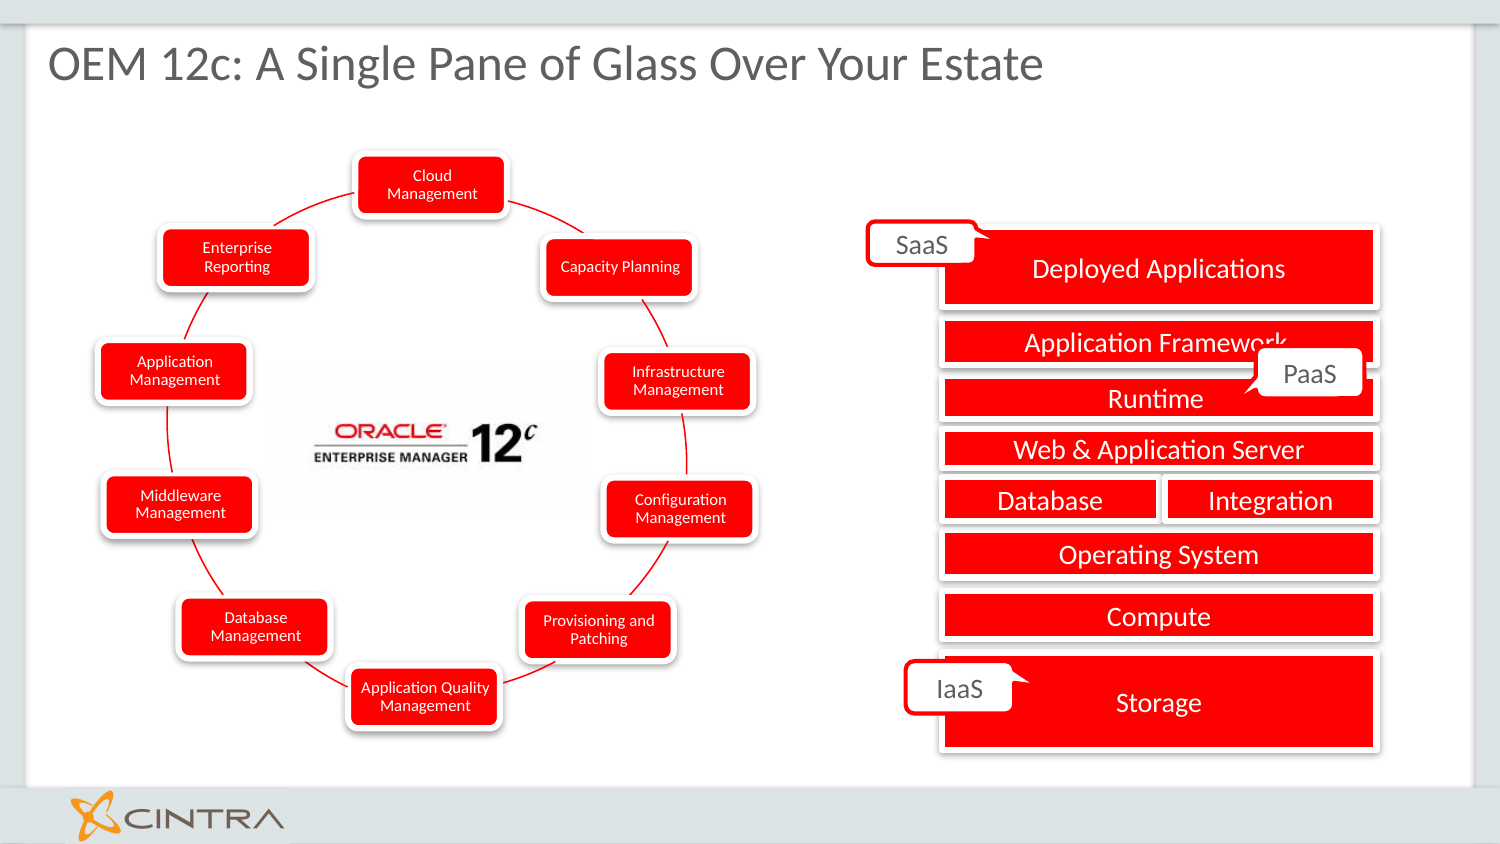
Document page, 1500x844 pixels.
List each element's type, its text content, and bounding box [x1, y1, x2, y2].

title OEM 12c: A Single Pane of Glass Over Your Estate [47, 0, 1389, 91]
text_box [941, 317, 1377, 522]
picture [265, 361, 589, 514]
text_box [905, 529, 1377, 751]
text_box Deployed Applications [939, 224, 1380, 310]
text_box SaaS [865, 219, 1004, 267]
picture [65, 787, 290, 844]
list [80, 141, 756, 729]
